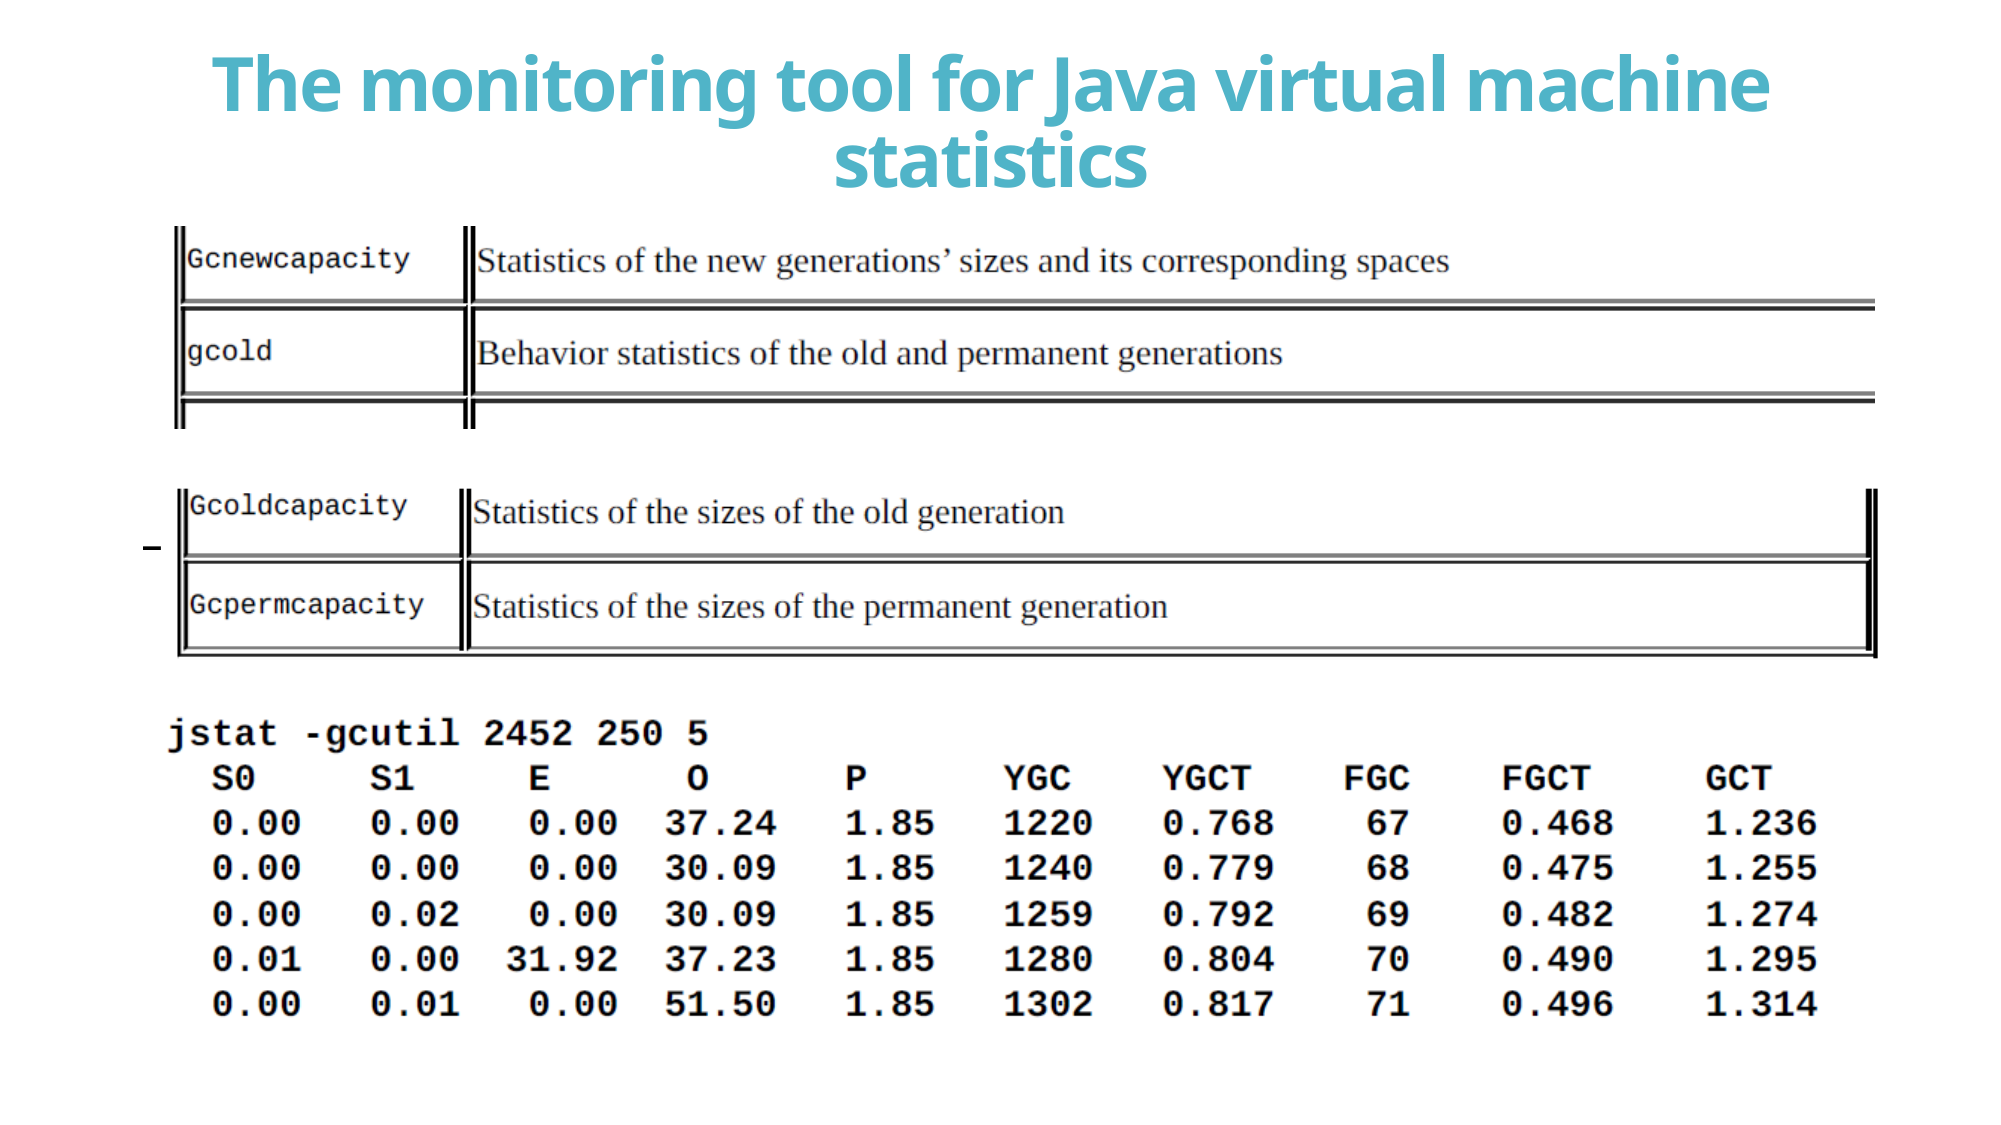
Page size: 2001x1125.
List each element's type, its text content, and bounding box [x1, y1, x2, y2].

picture [142, 225, 1905, 671]
title The monitoring tool for Java virtual machine statistics [107, 26, 1875, 227]
picture [160, 699, 1884, 1047]
